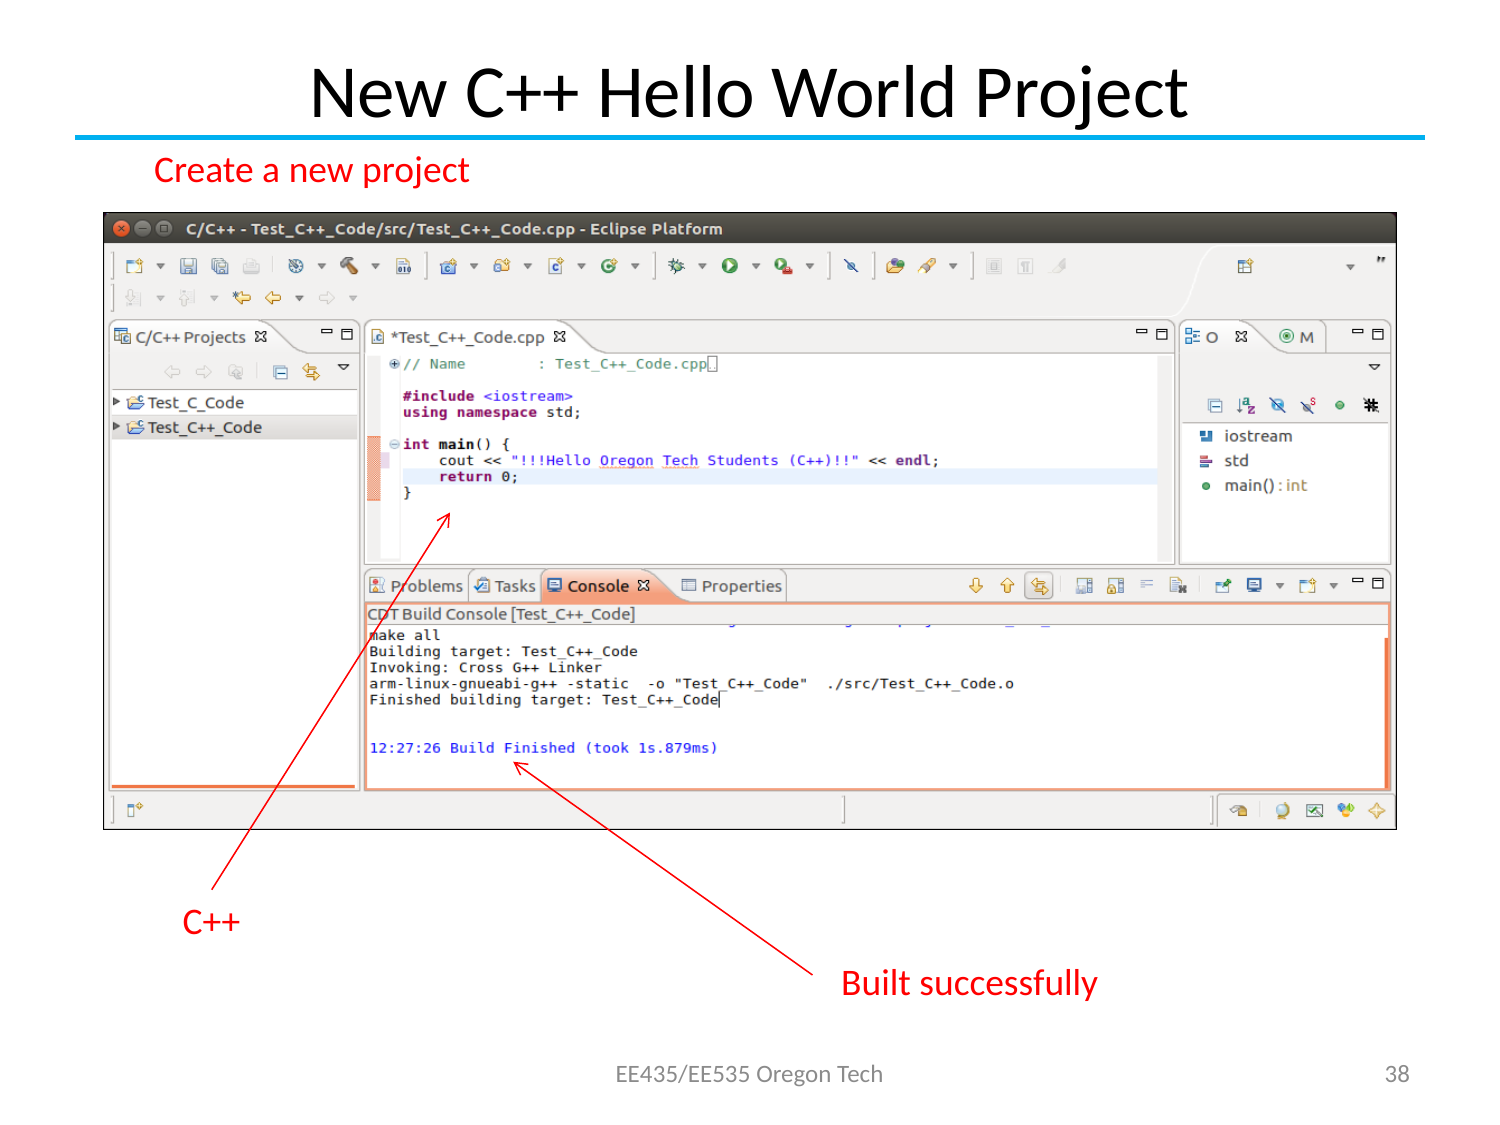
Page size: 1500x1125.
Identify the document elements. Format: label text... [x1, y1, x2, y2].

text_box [211, 512, 451, 890]
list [103, 212, 1397, 830]
text_box C++ [167, 889, 256, 950]
text_box Built successfully [826, 950, 1114, 1010]
footer EE435/EE535 Oregon Tech [512, 1042, 988, 1103]
slide_number 38 [1074, 1042, 1425, 1103]
text_box Create a new project [139, 137, 486, 198]
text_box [512, 761, 813, 976]
title New C++ Hello World Project [75, 45, 1425, 130]
